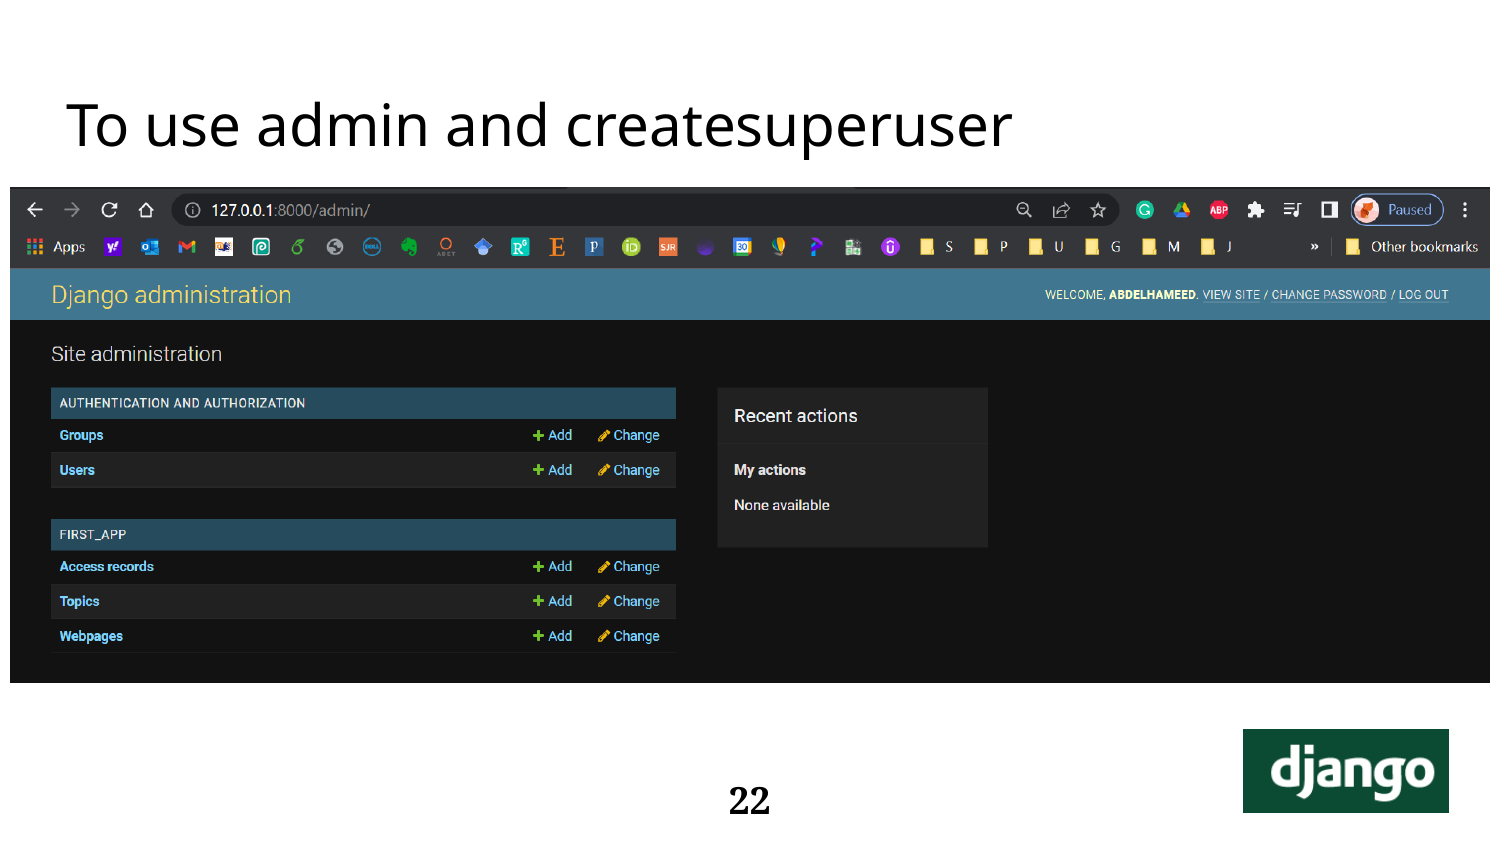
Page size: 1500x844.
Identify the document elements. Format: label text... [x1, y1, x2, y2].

title To use admin and createsuperuser [51, 72, 1449, 167]
text_box 22 [575, 756, 925, 835]
picture [9, 186, 1491, 683]
picture [1243, 729, 1450, 814]
